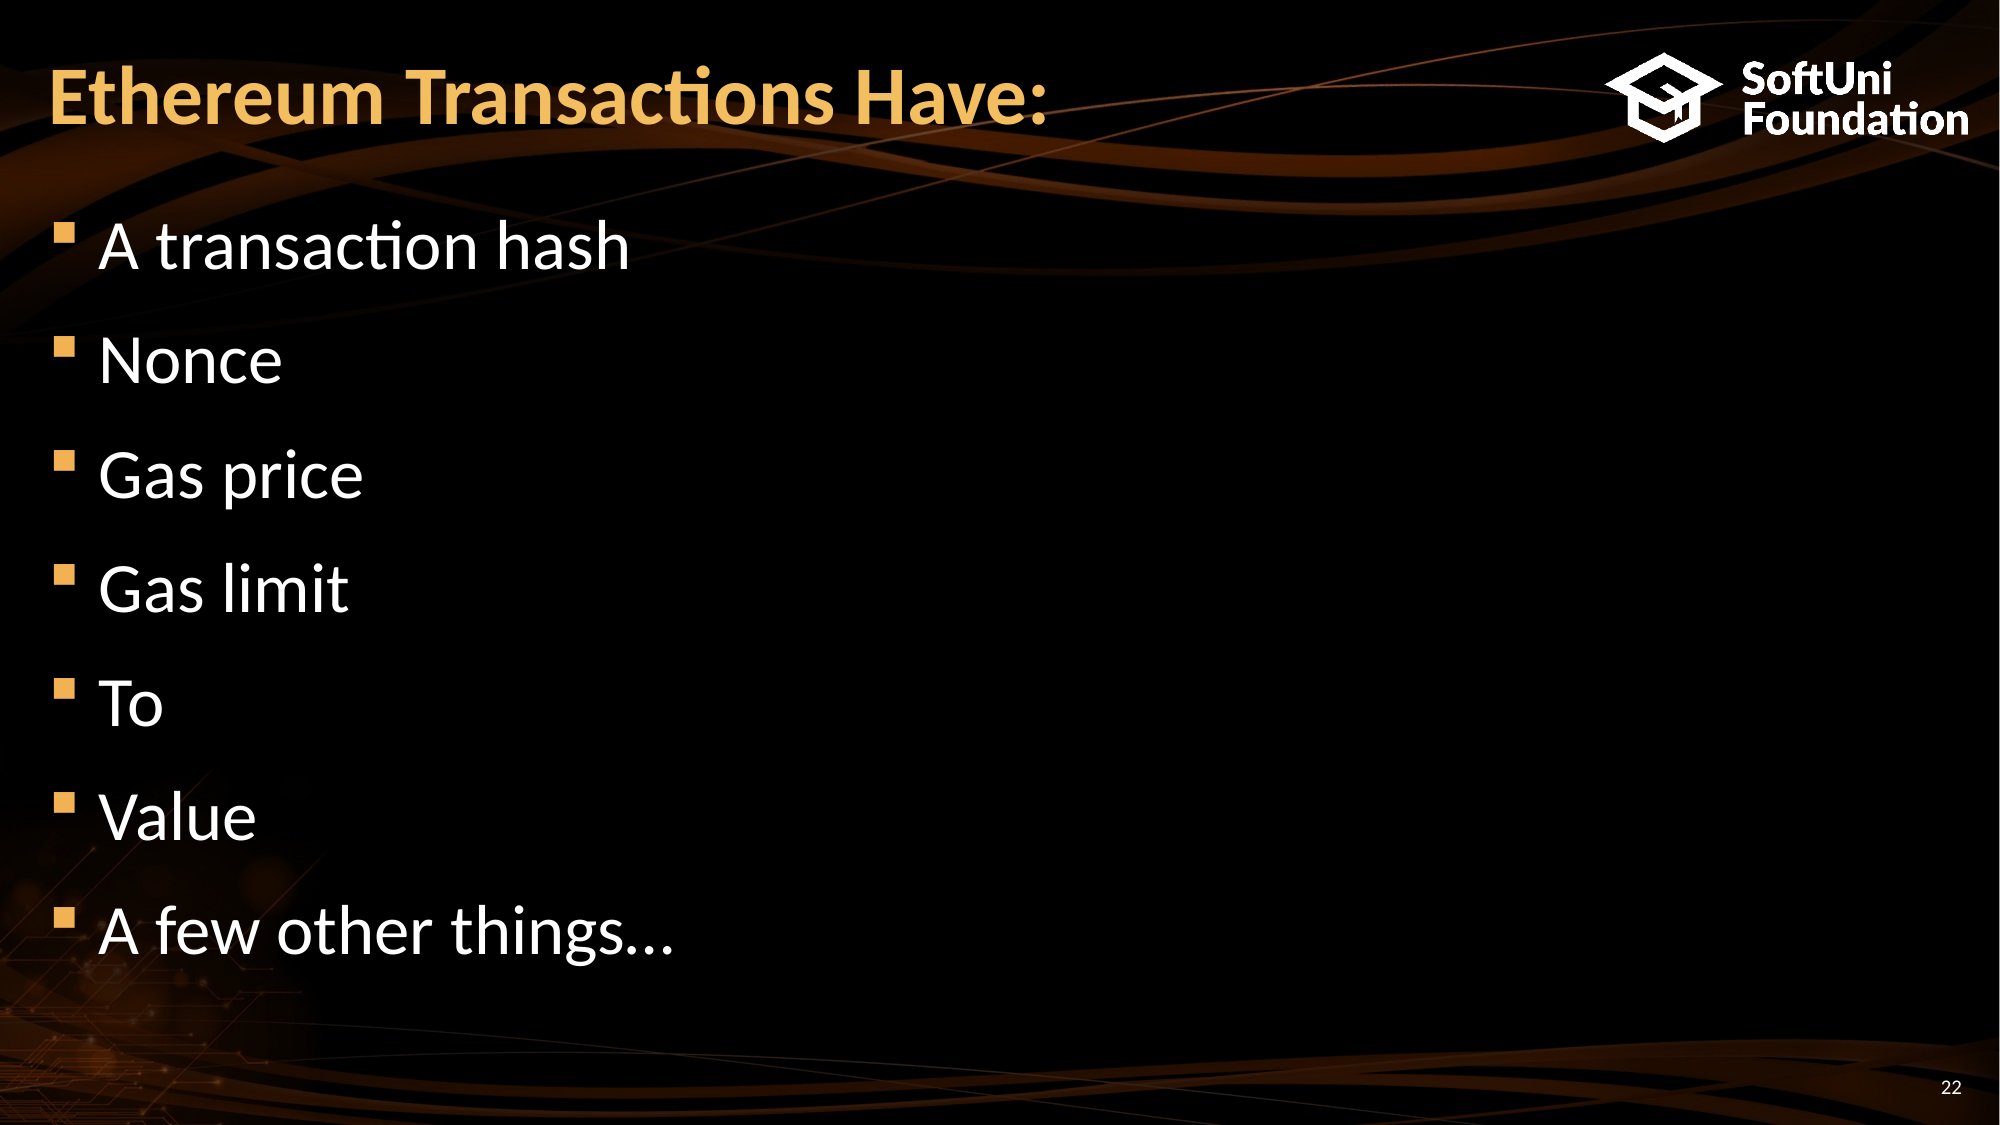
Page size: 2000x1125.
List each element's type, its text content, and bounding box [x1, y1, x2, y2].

list A transaction hash Nonce Gas price Gas limit To Value A few other things… [31, 188, 1968, 1103]
title Ethereum Transactions Have: [30, 6, 1602, 189]
picture [0, 0, 2000, 1125]
